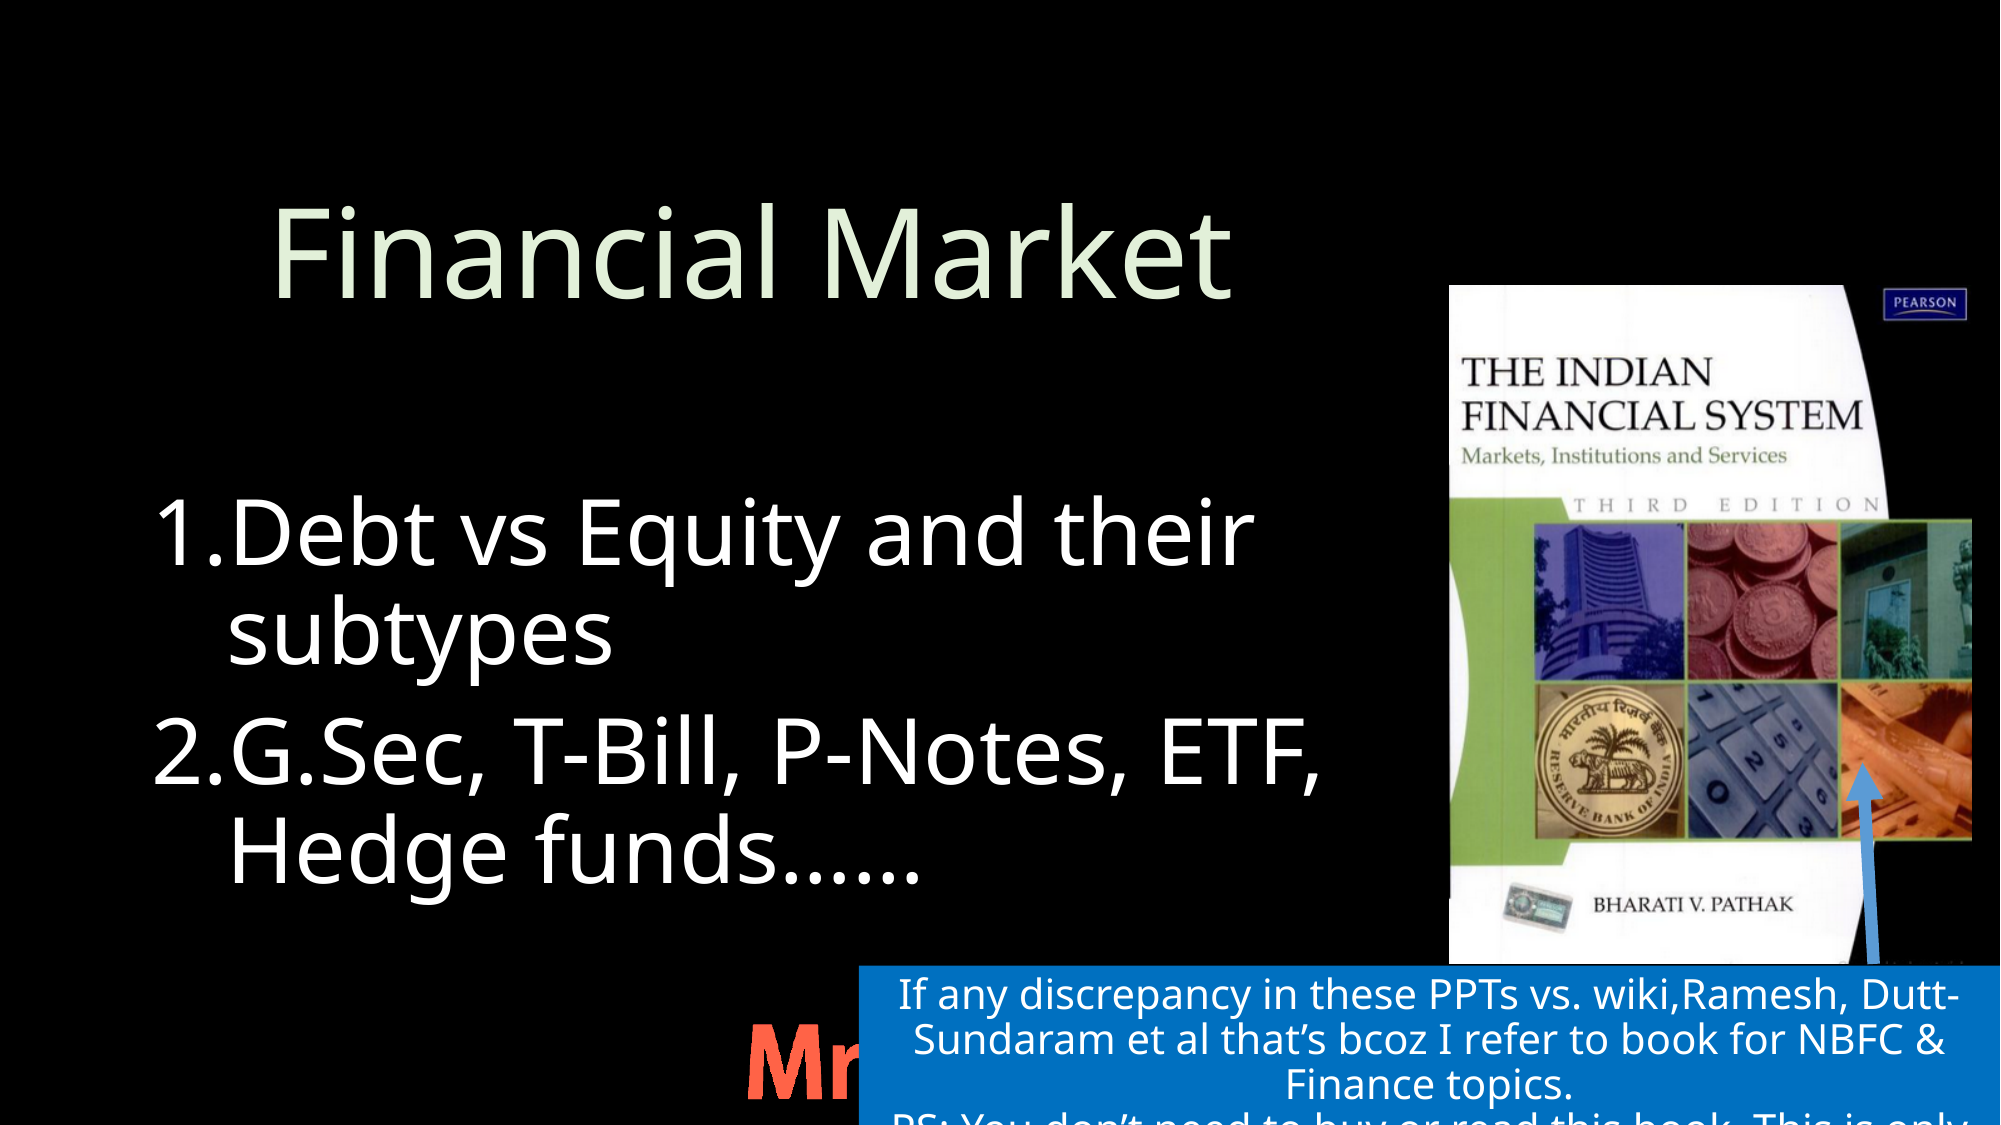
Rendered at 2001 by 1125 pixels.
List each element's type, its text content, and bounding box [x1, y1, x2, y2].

picture [1449, 284, 1972, 965]
picture [741, 1005, 858, 1125]
title Financial Market [137, 76, 1366, 441]
list Debt vs Equity and their subtypes G.Sec, T-Bill, P-Notes, ETF, Hedge funds…… [136, 479, 1444, 999]
text_box If any discrepancy in these PPTs vs. wiki,Ramesh, Dutt-Sundaram et al that’s bcoz I refer to book for NBFC & Finance topics. PS: You don’t need to buy or read this book. This is only for ‘disclaimer’. [858, 965, 2000, 1125]
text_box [1862, 762, 1874, 965]
